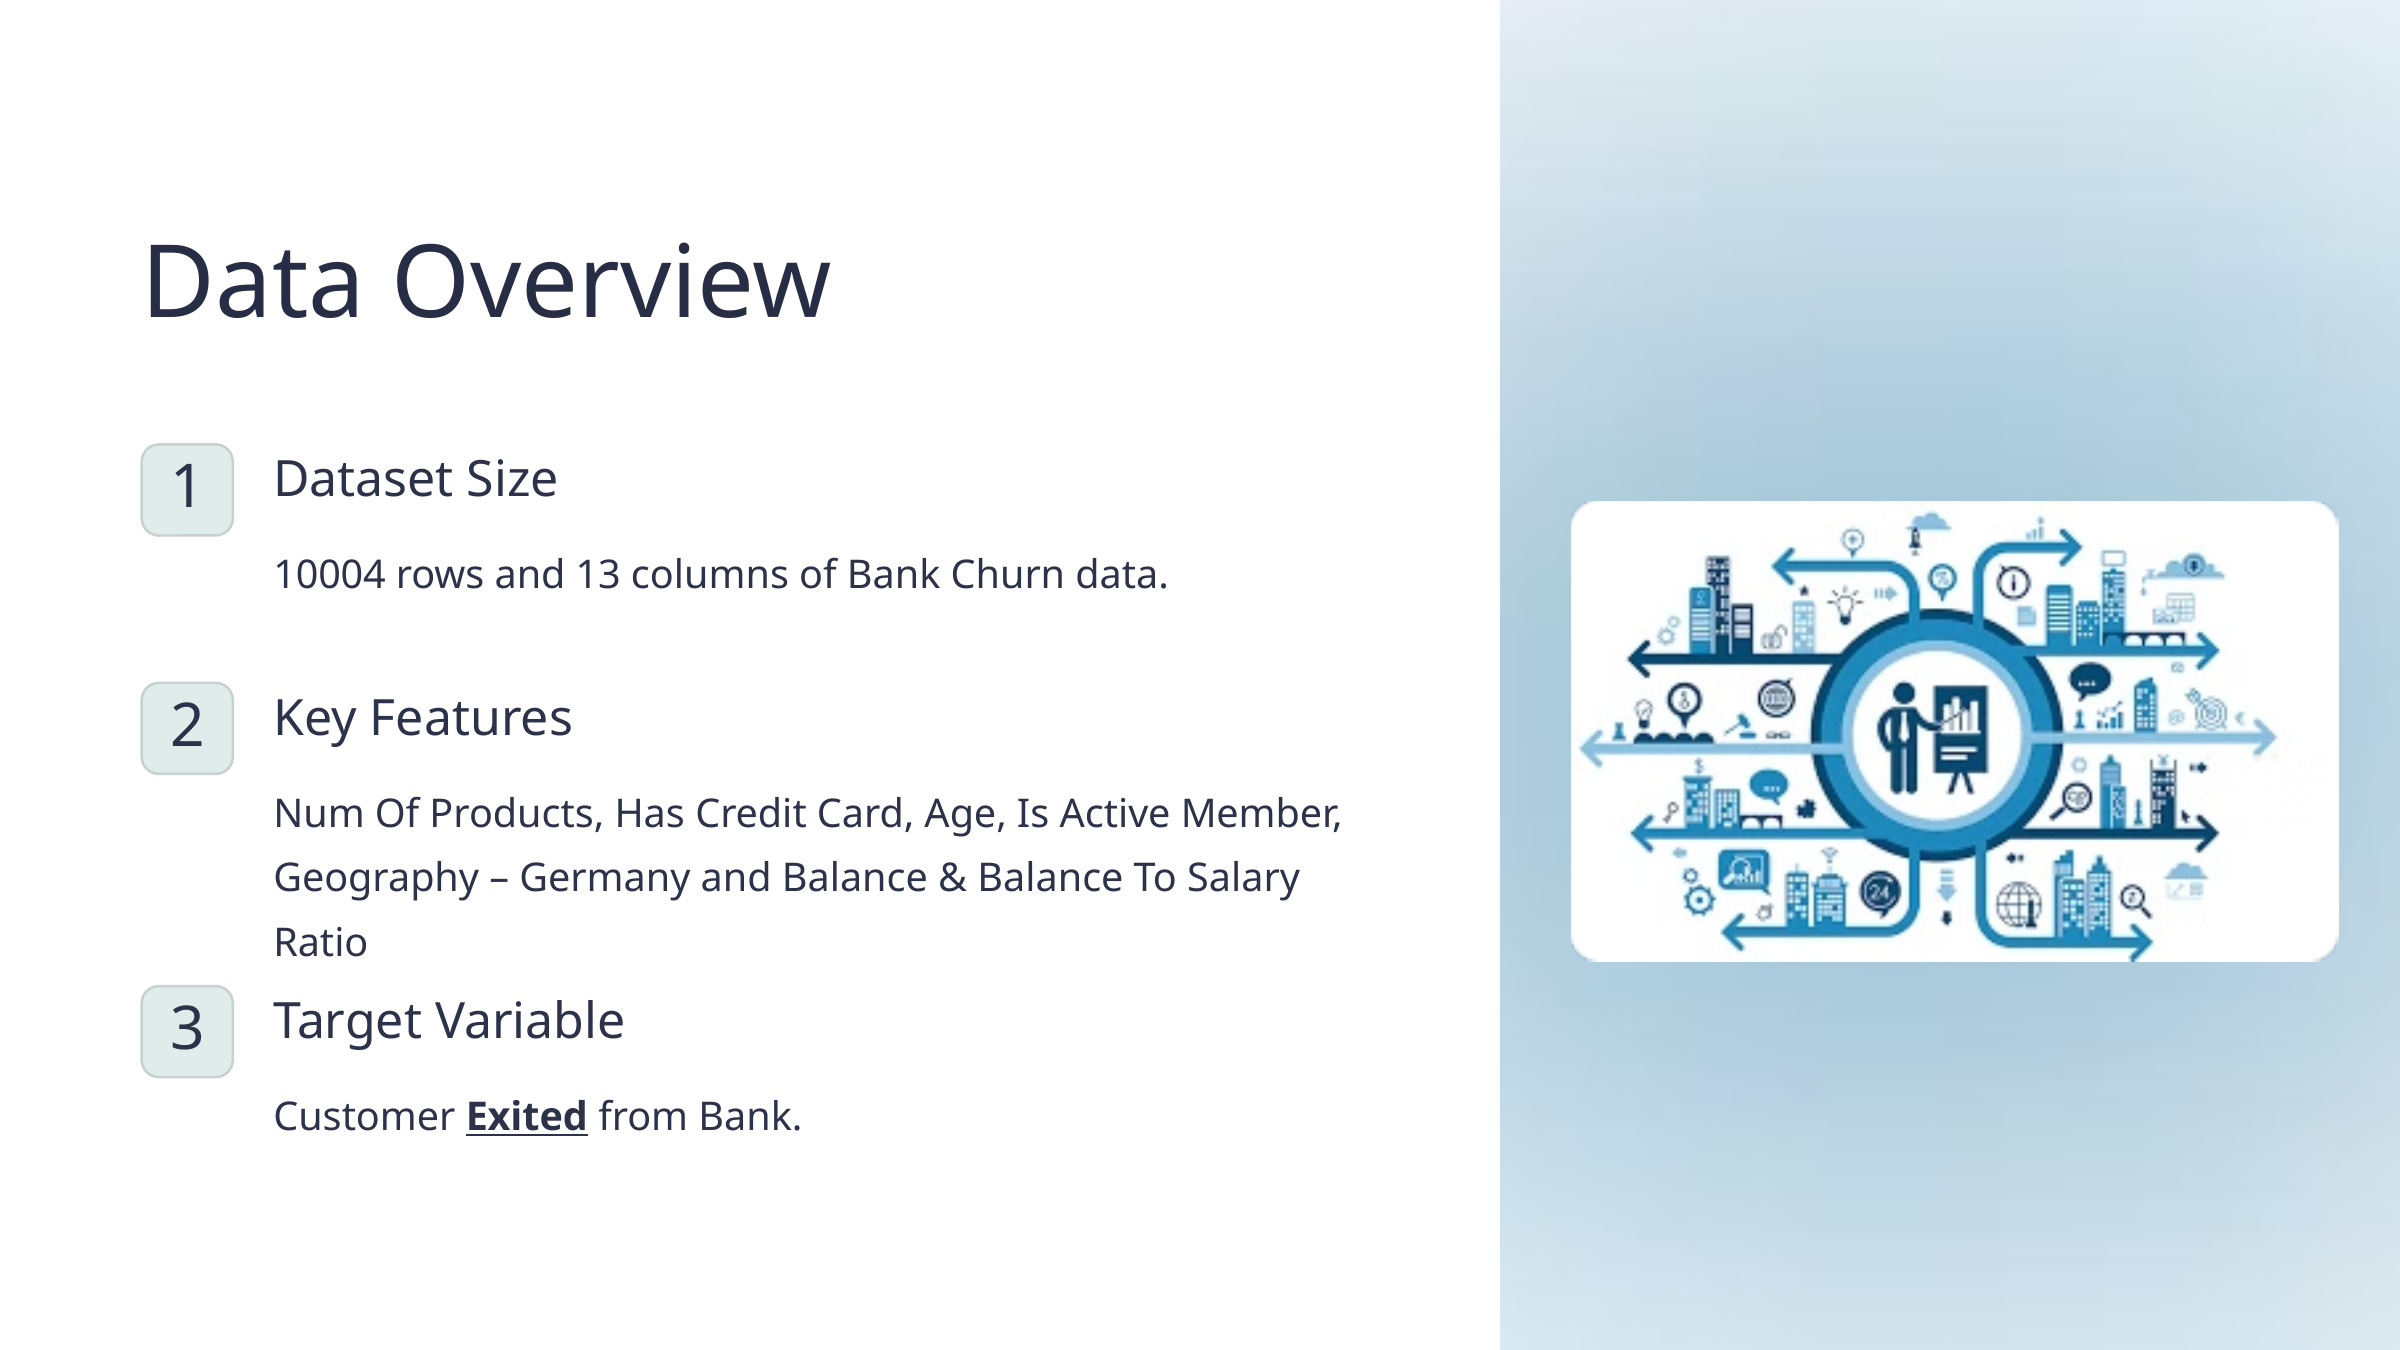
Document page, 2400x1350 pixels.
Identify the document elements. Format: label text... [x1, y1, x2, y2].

text_box [141, 986, 233, 1078]
text_box 3 [171, 1001, 203, 1062]
text_box Dataset Size [273, 444, 780, 508]
text_box [141, 444, 233, 536]
text_box 10004 rows and 13 columns of Bank Churn data. [273, 531, 1359, 597]
text_box 2 [171, 698, 203, 759]
text_box Num Of Products, Has Credit Card, Age, Is Active Member, Geography – Germany and Balance & Balance To Salary Ratio [273, 770, 1359, 962]
text_box Data Overview [141, 211, 1155, 339]
text_box [141, 682, 233, 774]
picture [1499, 0, 2400, 1350]
text_box Target Variable [273, 985, 780, 1050]
text_box Key Features [273, 682, 780, 747]
text_box 1 [178, 459, 197, 521]
text_box Customer Exited from Bank. [273, 1073, 1359, 1139]
